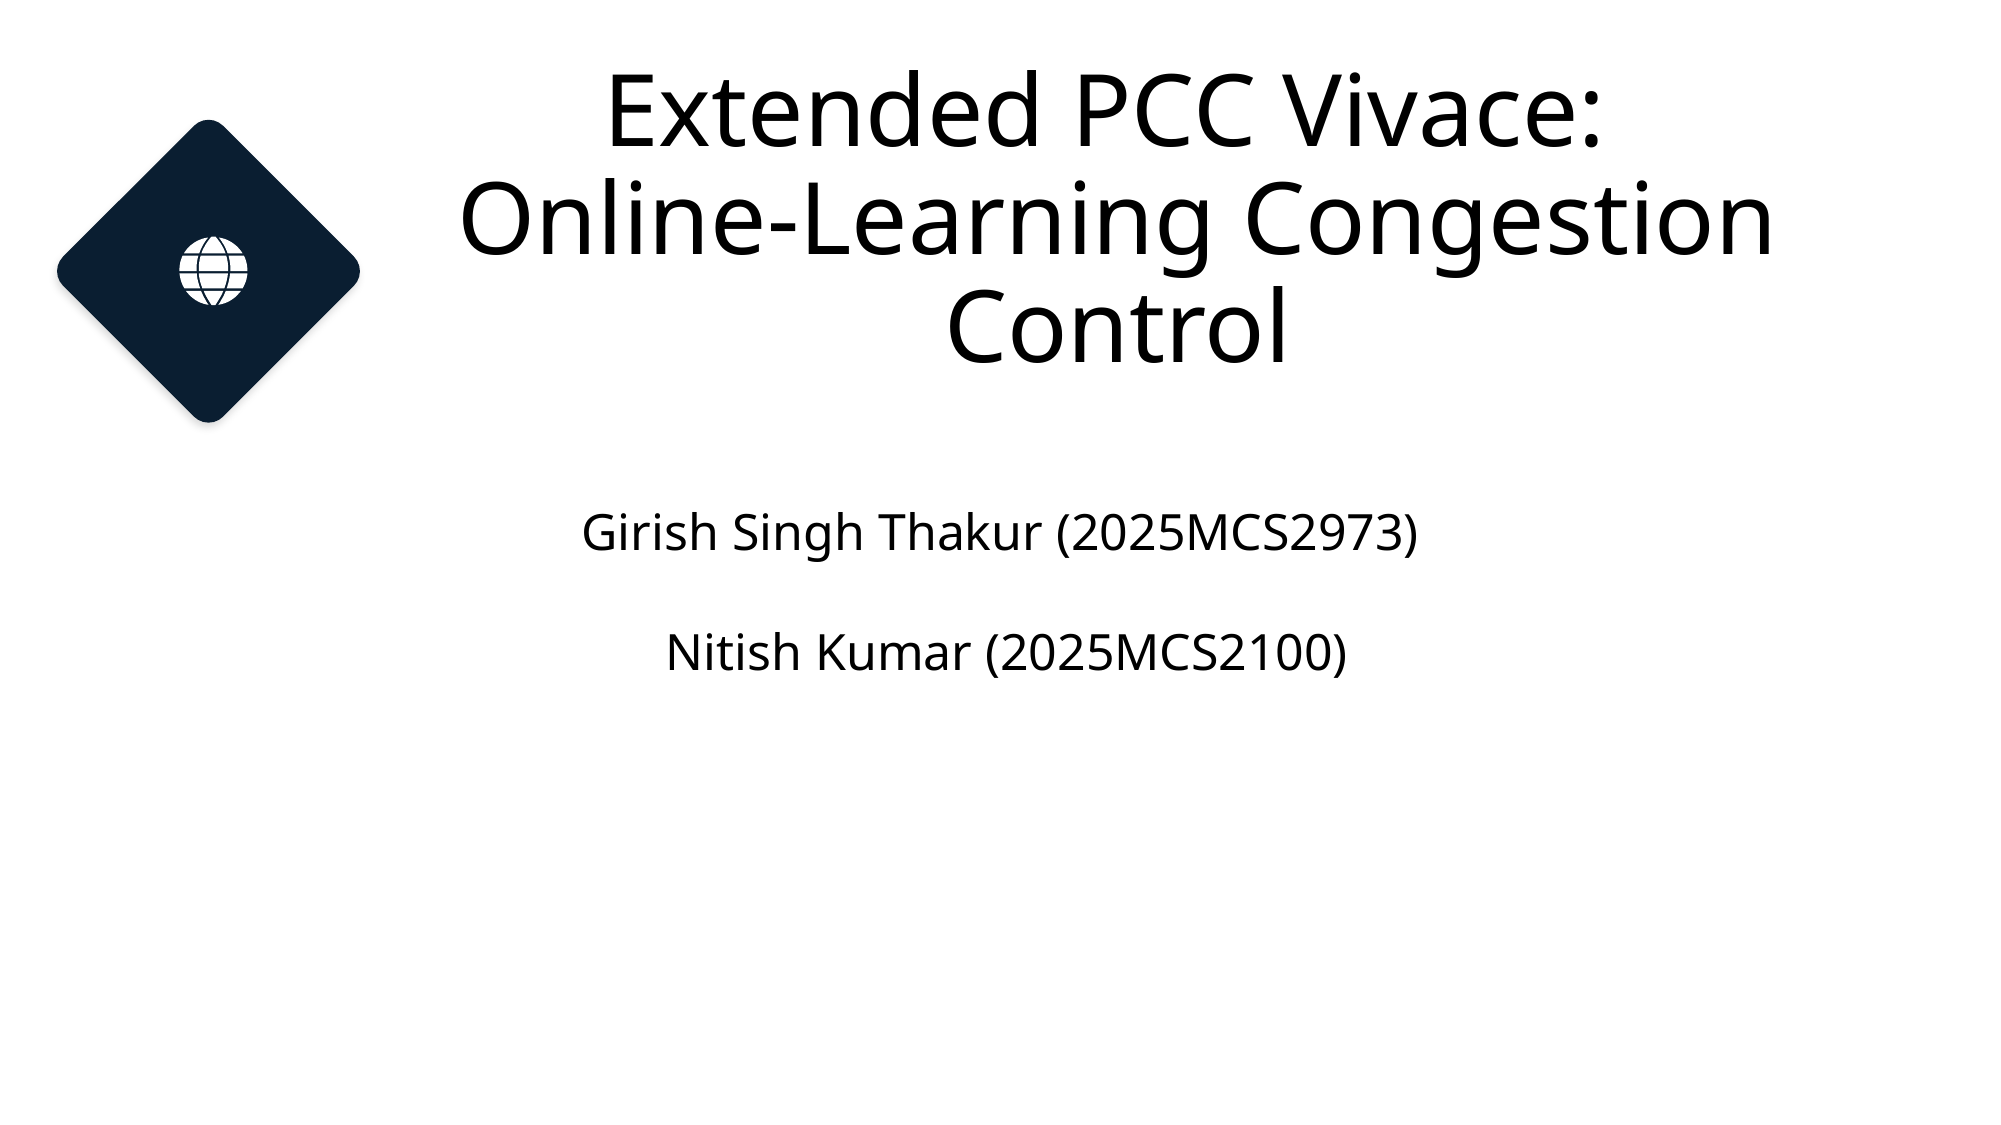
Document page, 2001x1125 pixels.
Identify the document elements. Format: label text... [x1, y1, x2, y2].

title Extended PCC Vivace: Online-Learning Congestion Control [367, 0, 1868, 392]
text_box [55, 118, 362, 425]
text_box Approach: Correlation-based classification (Pearson coefficient) [56, 279, 359, 429]
text_box [23, 85, 394, 457]
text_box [178, 236, 248, 306]
text_box Girish Singh Thakur (2025MCS2973) Nitish Kumar (2025MCS2100) [566, 493, 1434, 688]
